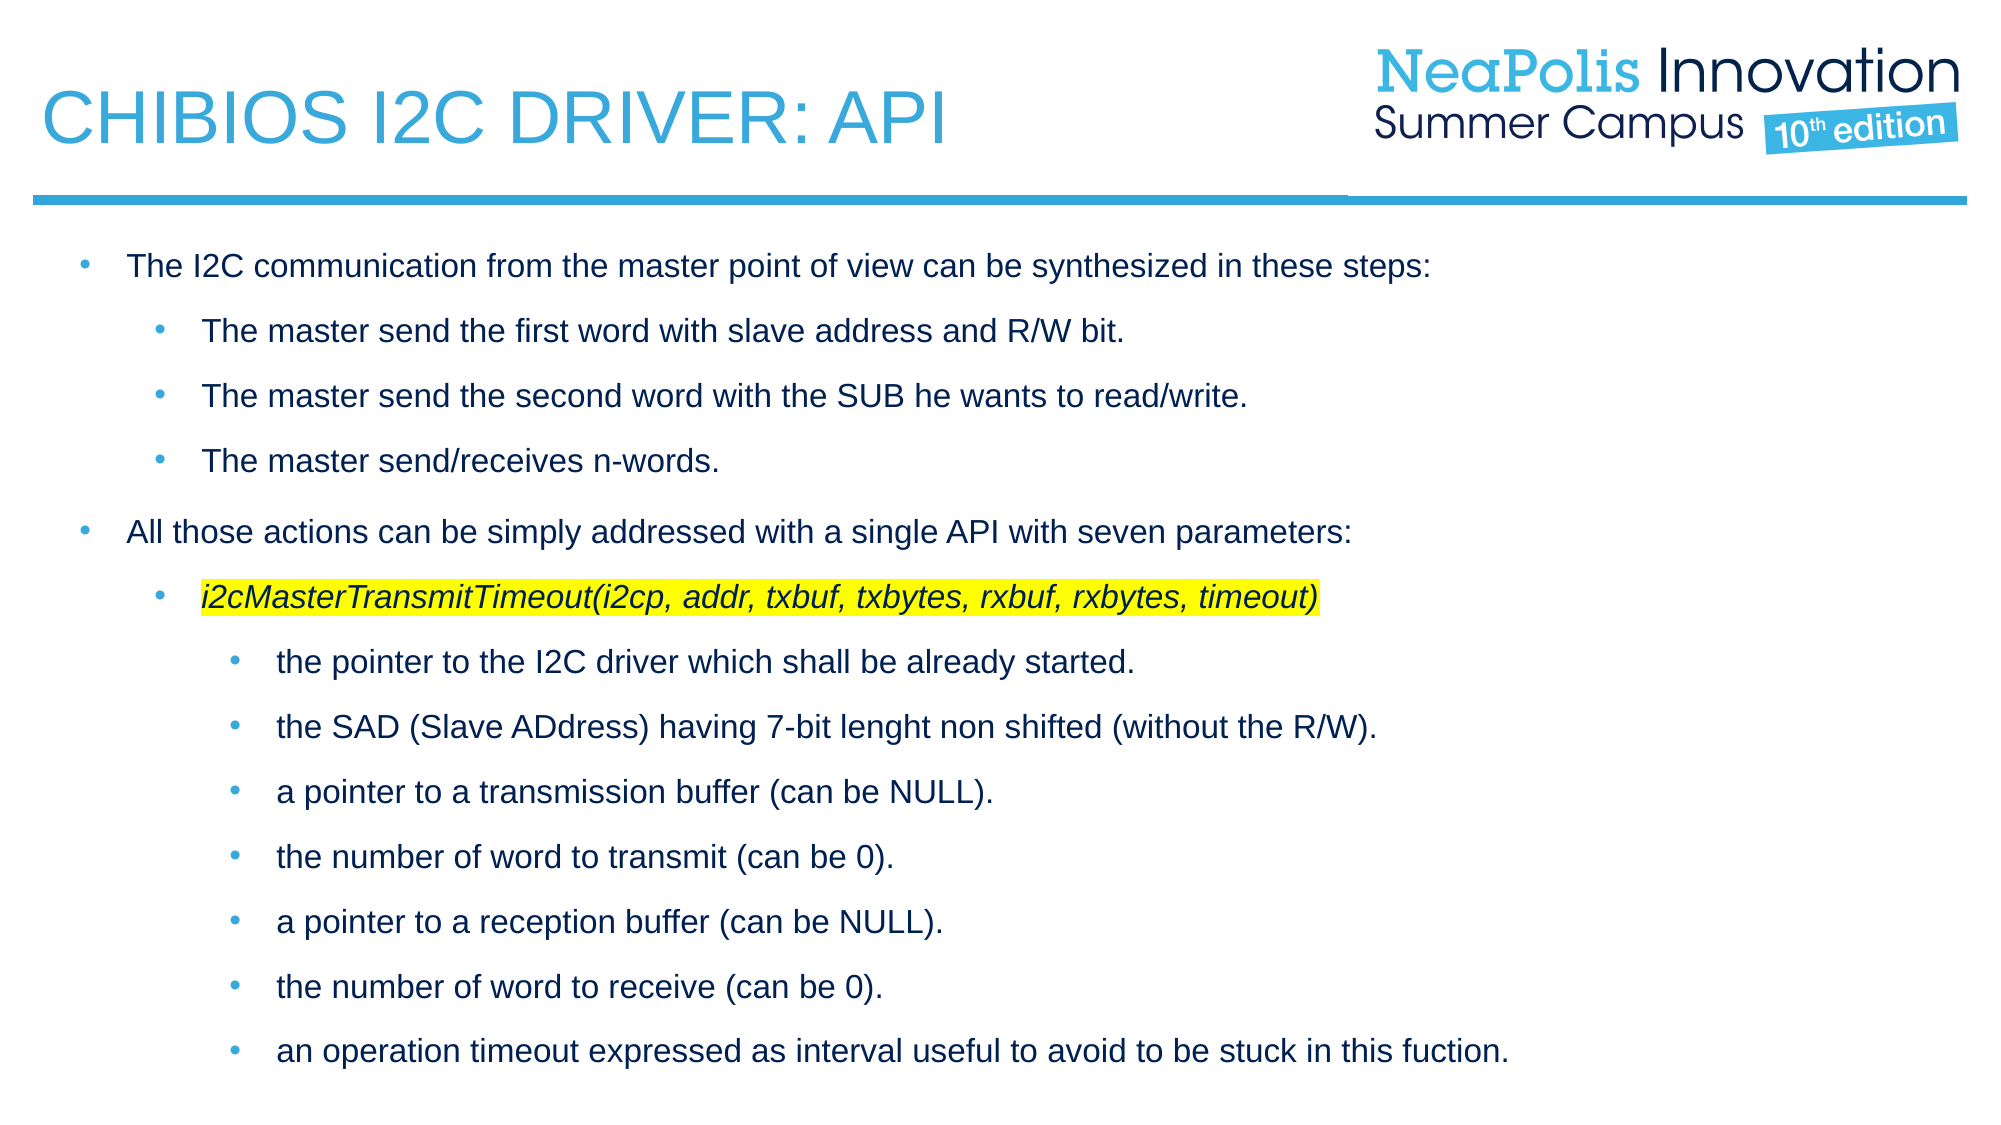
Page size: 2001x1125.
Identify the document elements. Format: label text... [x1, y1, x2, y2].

text_box All those actions can be simply addressed with a single API with seven parameters: i2cMasterTransmitTimeout(i2cp, addr, txbuf, txbytes, rxbuf, rxbytes, timeout) the pointer to the I2C driver which shall be already started. the SAD (Slave ADdress) having 7-bit lenght non shifted (without the R/W). a pointer to a transmission buffer (can be NULL). the number of word to transmit (can be 0). a pointer to a reception buffer (can be NULL). the number of word to receive (can be 0). an operation timeout expressed as interval useful to avoid to be stuck in this fuction. [64, 502, 1823, 1078]
text_box CHIBIOS I2C DRIVER: API [26, 53, 1846, 173]
text_box The I2C communication from the master point of view can be synthesized in these steps: The master send the first word with slave address and R/W bit. The master send the second word with the SUB he wants to read/write. The master send/receives n-words. [64, 236, 1823, 487]
picture [1348, 0, 1990, 196]
